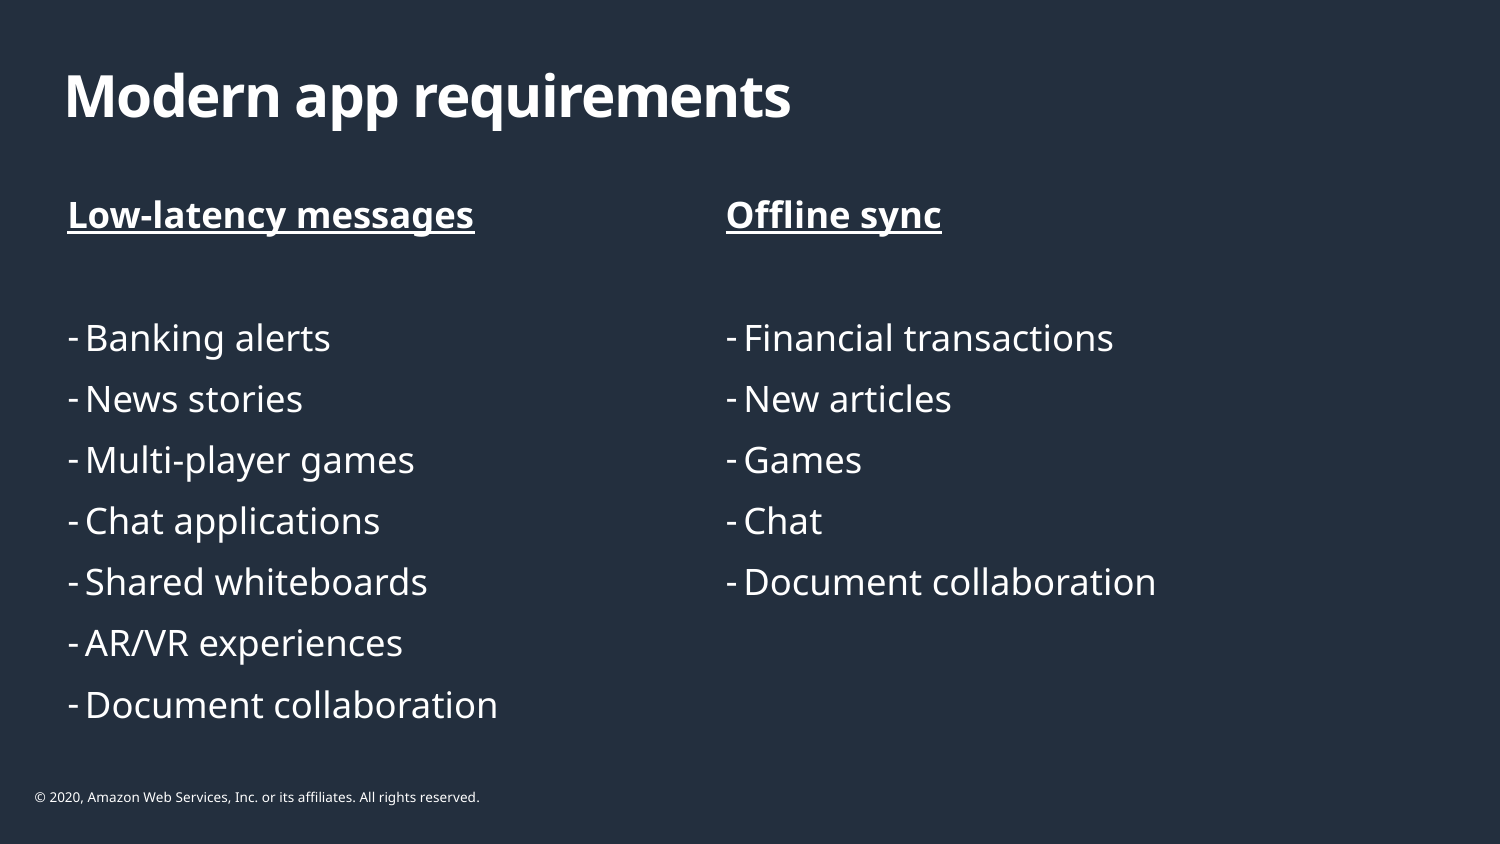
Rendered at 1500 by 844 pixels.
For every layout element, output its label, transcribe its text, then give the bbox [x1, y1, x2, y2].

text_box Offline sync Financial transactions New articles Games Chat Document collaboration [721, 192, 1269, 609]
title Modern app requirements [33, 35, 1467, 147]
text_box Low-latency messages Banking alerts News stories Multi-player games Chat applications Shared whiteboards AR/VR experiences Document collaboration [62, 192, 611, 731]
